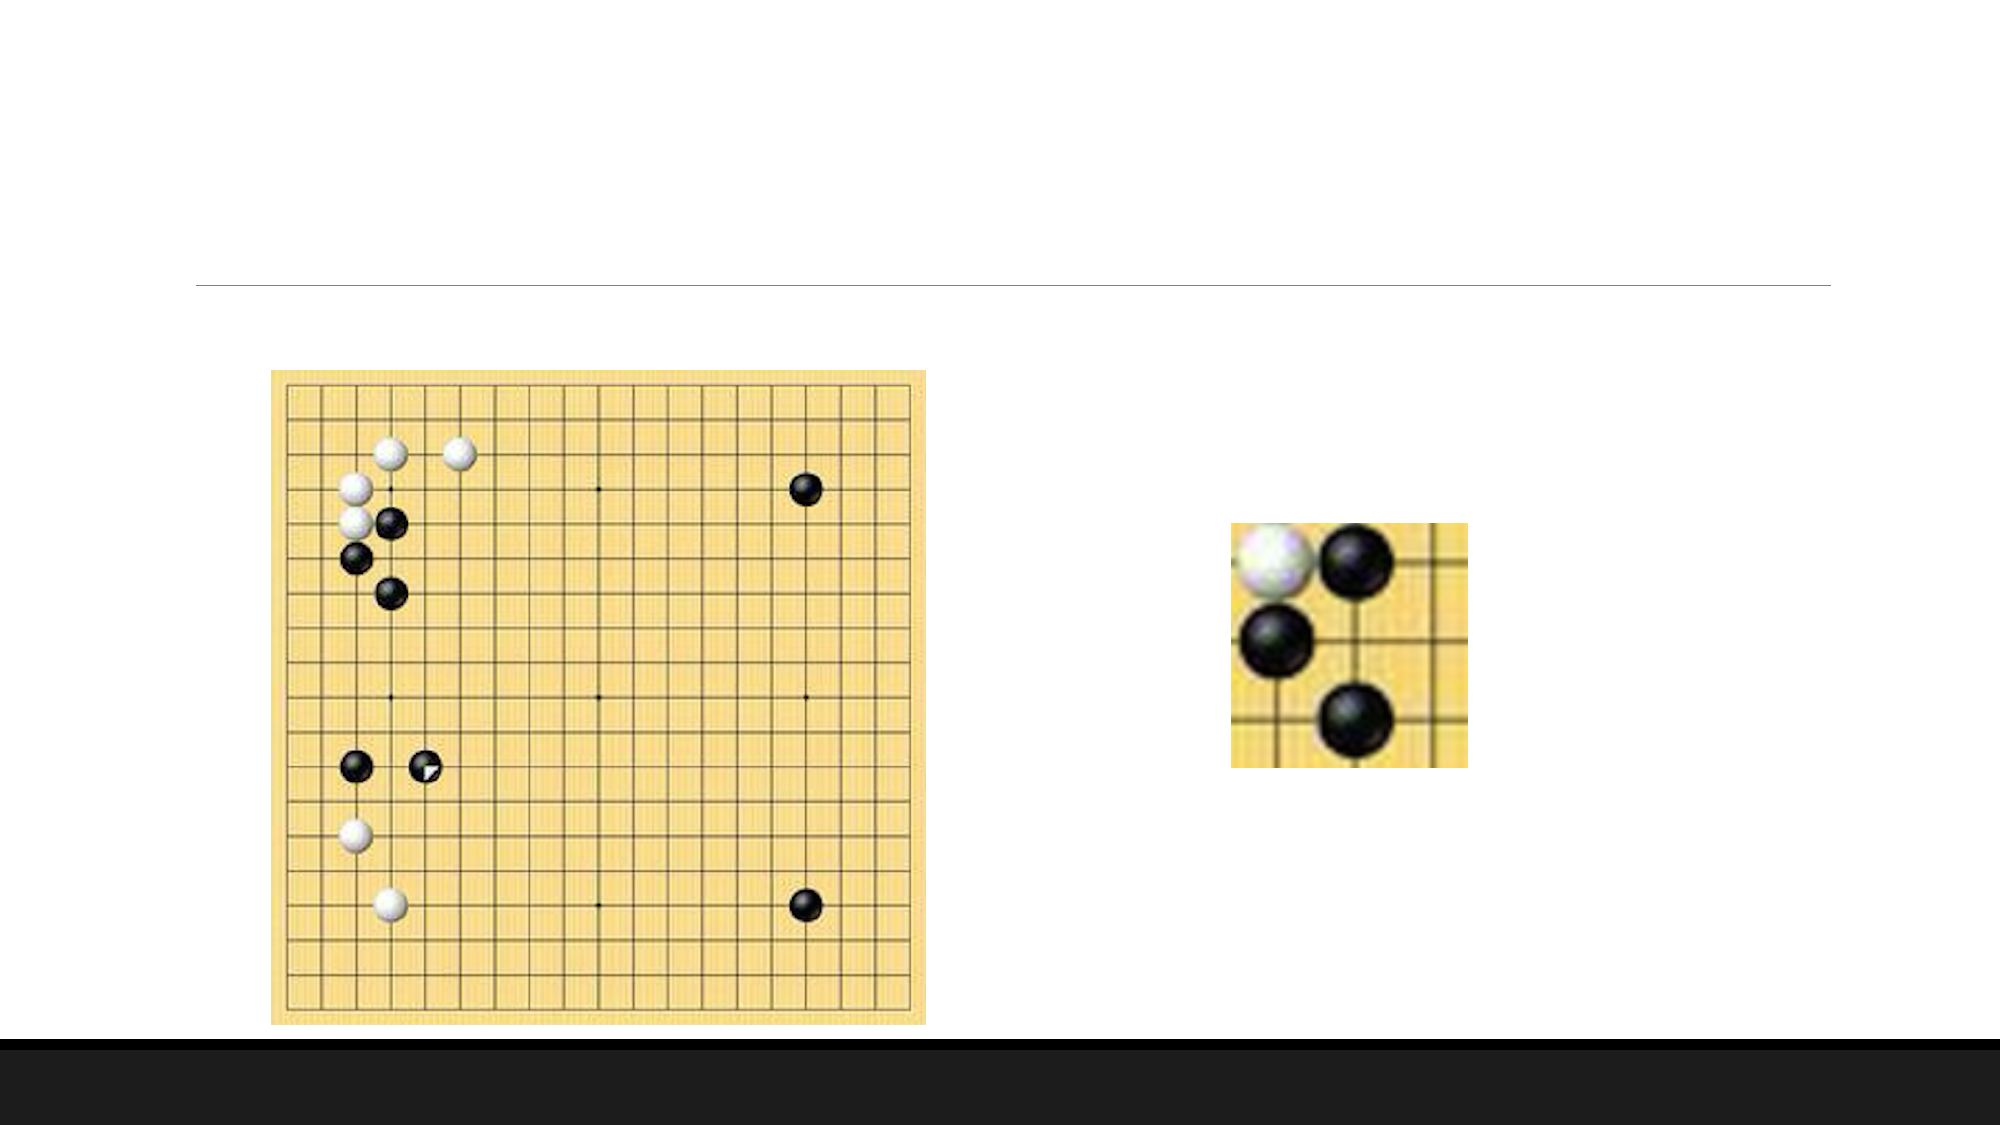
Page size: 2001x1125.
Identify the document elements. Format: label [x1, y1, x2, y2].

picture [1231, 523, 1469, 769]
picture [270, 369, 927, 1026]
